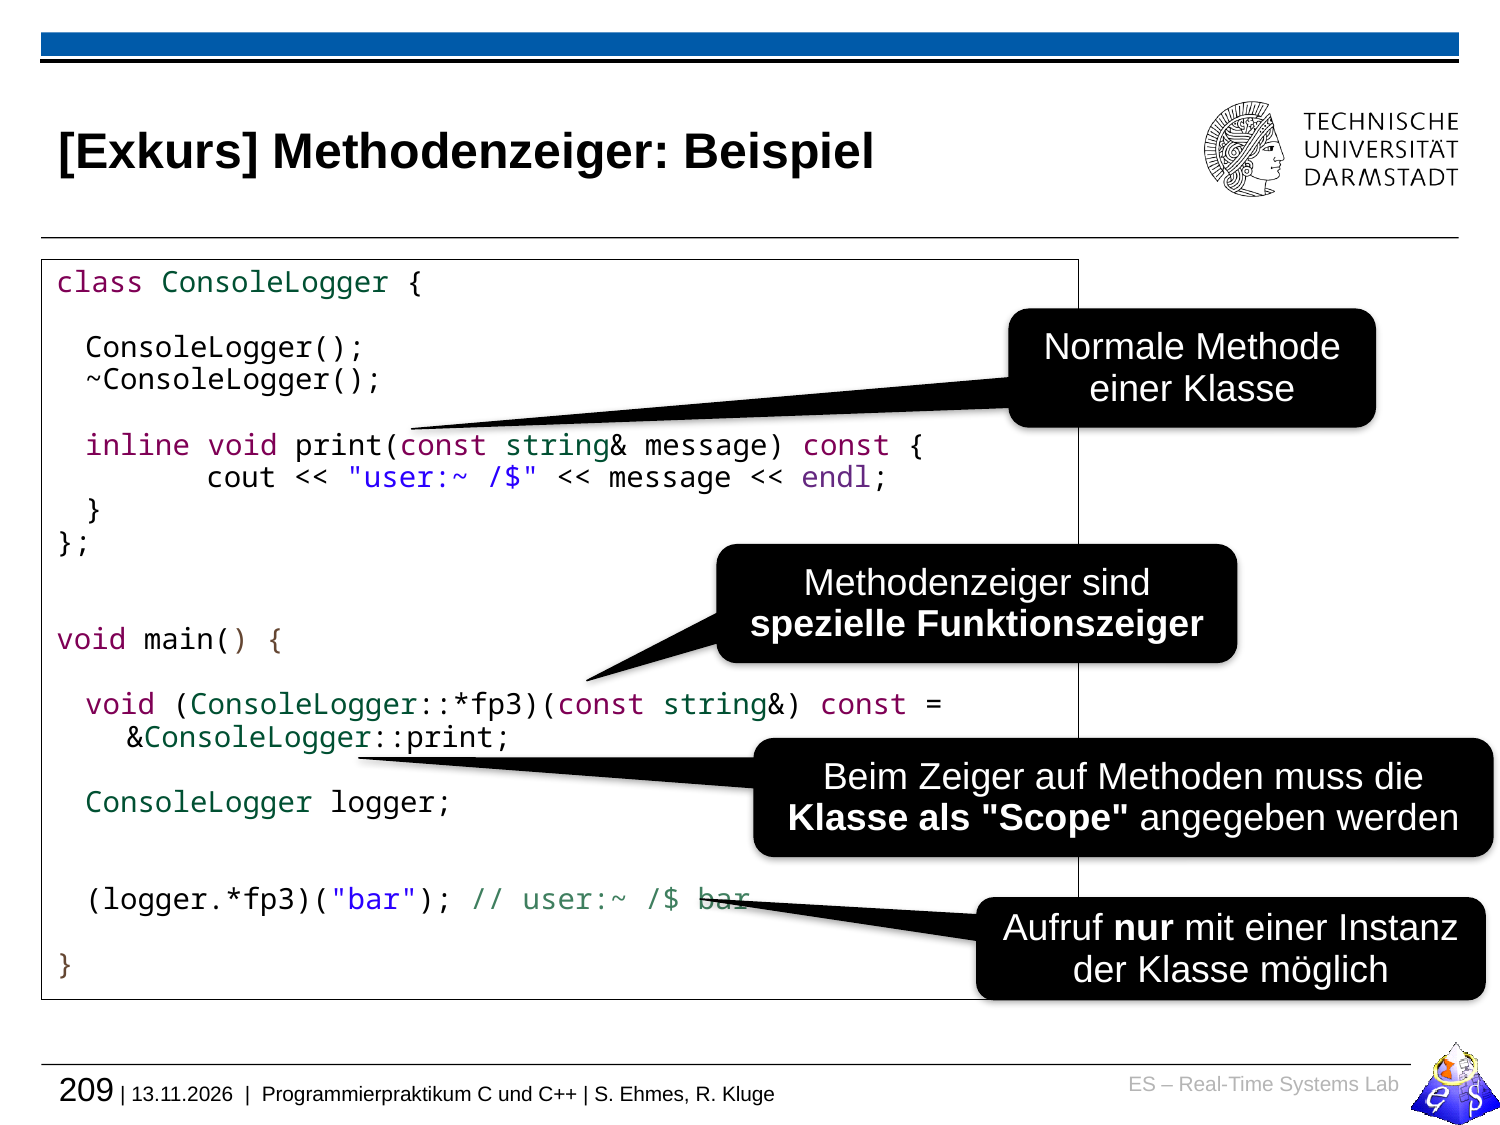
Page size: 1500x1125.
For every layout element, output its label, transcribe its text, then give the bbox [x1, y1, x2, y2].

picture [1187, 84, 1483, 214]
text_box Aufruf nur mit einer Instanz der Klasse möglich [699, 897, 1486, 1001]
text_box Methodenzeiger sind spezielle Funktionszeiger [586, 543, 1238, 682]
picture [1411, 1041, 1500, 1125]
title [Exkurs] Methodenzeiger: Beispiel [58, 80, 1187, 218]
text_box class ConsoleLogger { ConsoleLogger(); ~ConsoleLogger(); inline void print(const string& message) const { cout << "user:~ /$" << message << endl; } }; void main() { void (ConsoleLogger::*fp3)(const string&) const = &ConsoleLogger::print; ConsoleLogger logger; (logger.*fp3)("bar"); // user:~ /$ bar } [41, 259, 1079, 1000]
text_box Beim Zeiger auf Methoden muss die Klasse als "Scope" angegeben werden [357, 737, 1494, 858]
text_box Normale Methode einer Klasse [410, 308, 1377, 430]
